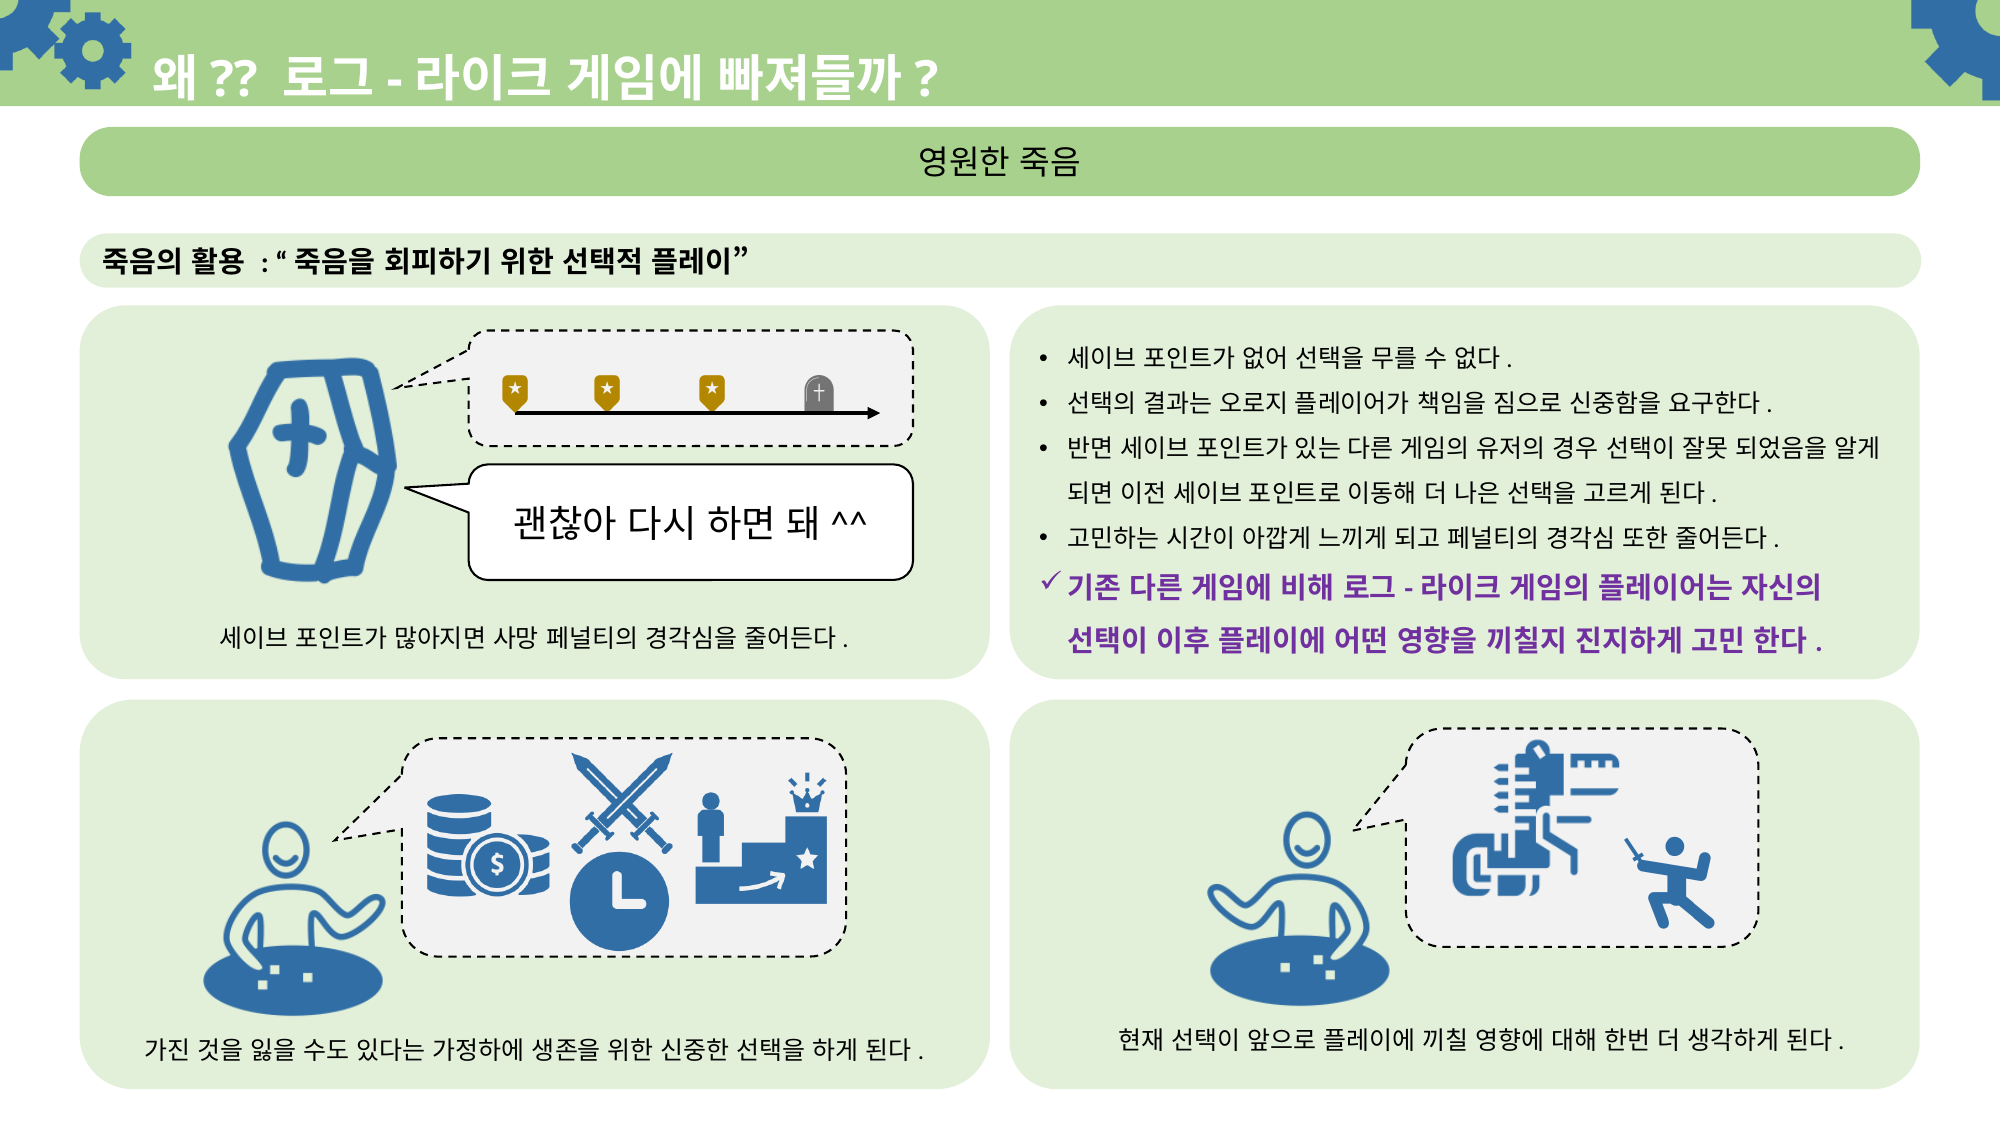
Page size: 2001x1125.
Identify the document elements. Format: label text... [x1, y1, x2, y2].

text_box [78, 698, 992, 1091]
picture [192, 350, 439, 597]
title 왜?? 로그-라이크 게임에 빠져들까? [137, 22, 1863, 101]
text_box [105, 738, 964, 1073]
text_box [439, 329, 915, 448]
picture [691, 768, 831, 908]
text_box 괜찮아 다시 하면 돼^^ [439, 463, 915, 582]
text_box [78, 304, 991, 681]
text_box 세이브 포인트가 많아지면 사망 페널티의 경각심을 줄어든다. [204, 615, 864, 660]
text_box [1083, 726, 1880, 1063]
text_box 죽음의 활용 : “죽음을 회피하기 위한 선택적 플레이” [78, 232, 1923, 289]
text_box 영원한 죽음 [78, 125, 1922, 198]
picture [424, 740, 687, 968]
text_box 세이브 포인트가 없어 선택을 무를 수 없다. 선택의 결과는 오로지 플레이어가 책임을 짐으로 신중함을 요구한다. 반면 세이브 포인트가 있는 다른 게임의 유저의 경우 선택이 잘못 되었음을 알게 되면 이전 세이브 포인트로 이동해 더 나은 선택을 고르게 된다. 고민하는 시간이 아깝게 느끼게 되고 페널티의 경각심 또한 줄어든다. 기존 다른 게임에 비해 로그-라이크 게임의 플레이어는 자신의 선택이 이후 플레이에 어떤 영향을 끼칠지 진지하게 고민 한다. [1008, 304, 1921, 681]
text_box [501, 374, 881, 414]
text_box [1008, 698, 1921, 1091]
